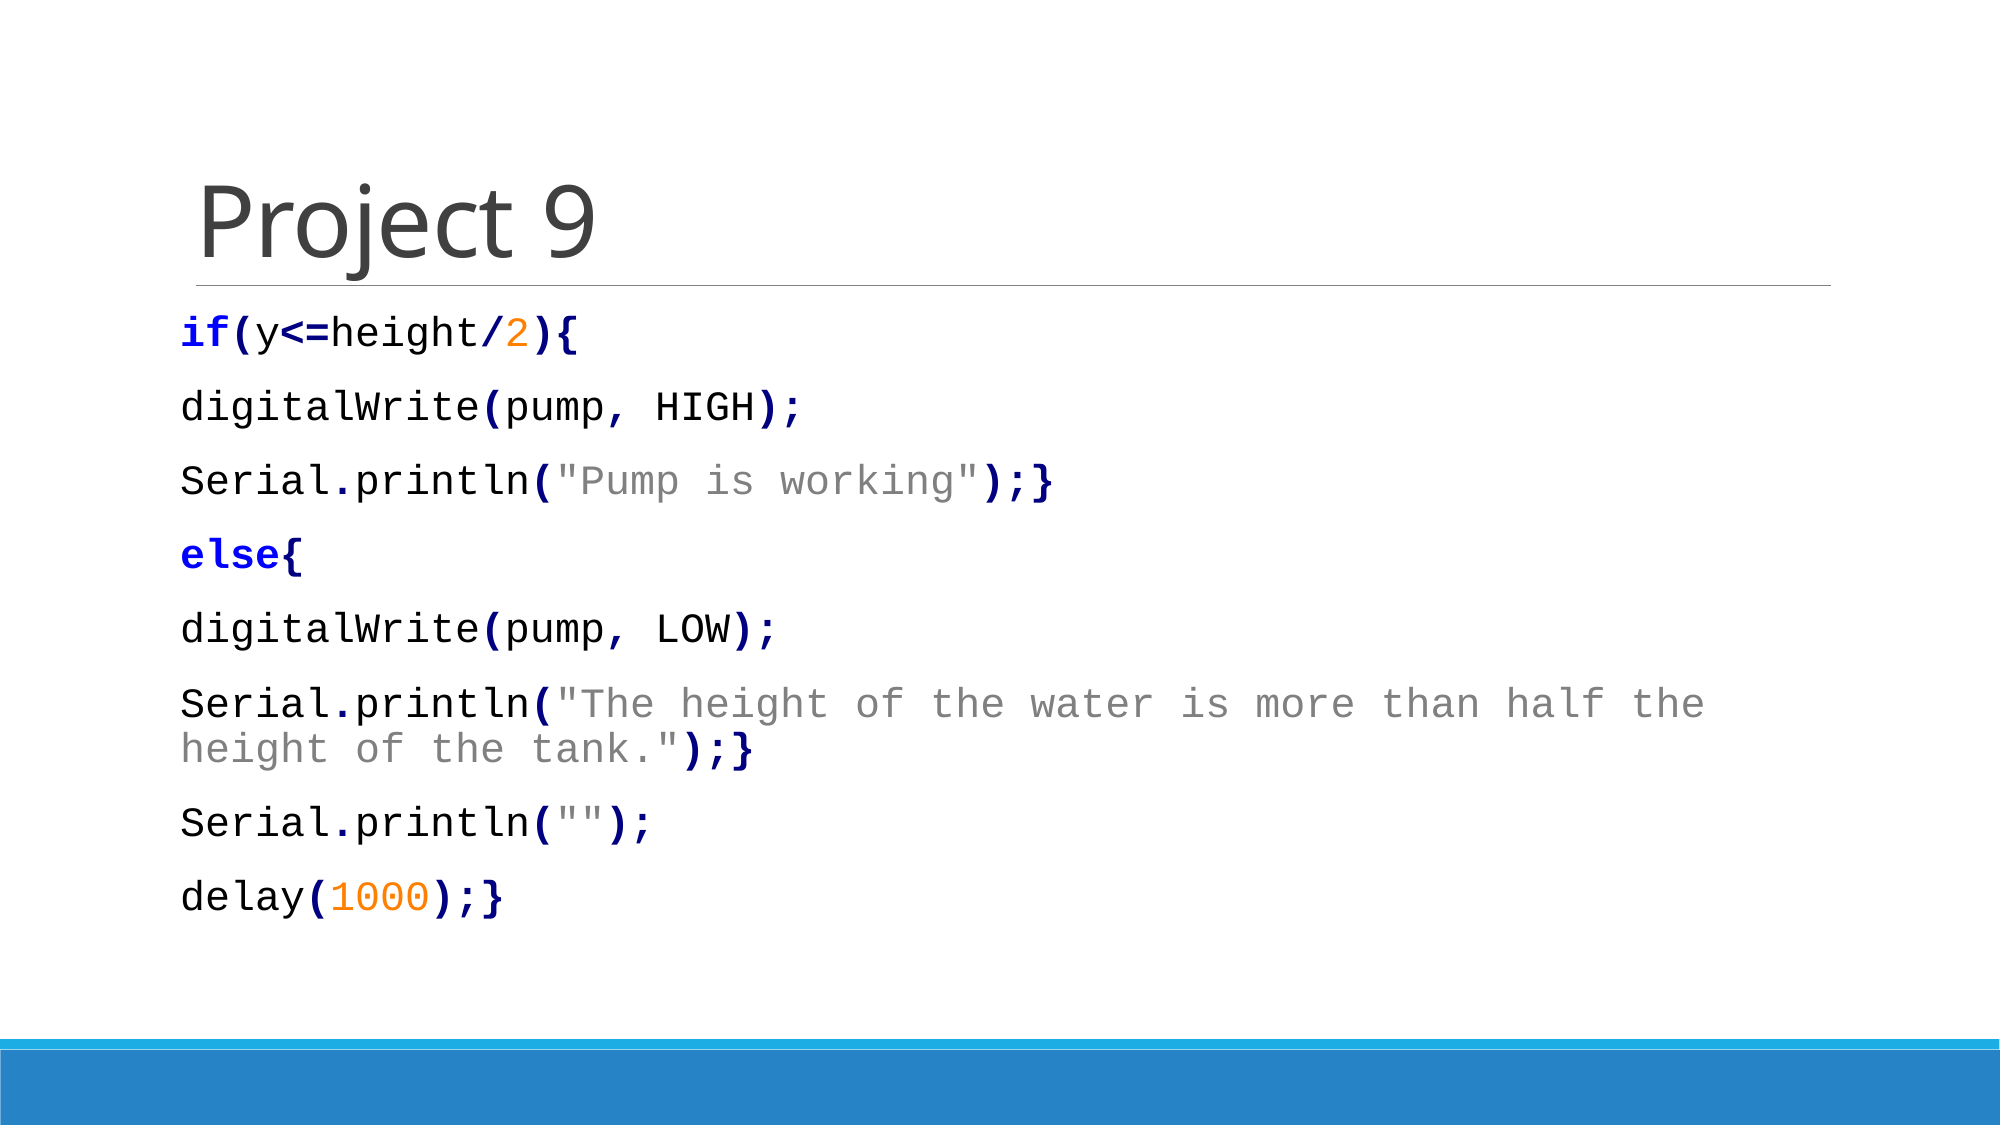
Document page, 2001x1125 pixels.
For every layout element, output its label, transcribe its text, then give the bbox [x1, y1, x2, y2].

title Project 9 [180, 47, 1830, 285]
list if(y<=height/2){ digitalWrite(pump, HIGH); Serial.println("Pump is working");} else{ digitalWrite(pump, LOW); Serial.println("The height of the water is more than half the height of the tank.");} Serial.println(""); delay(1000);} [180, 302, 1830, 963]
